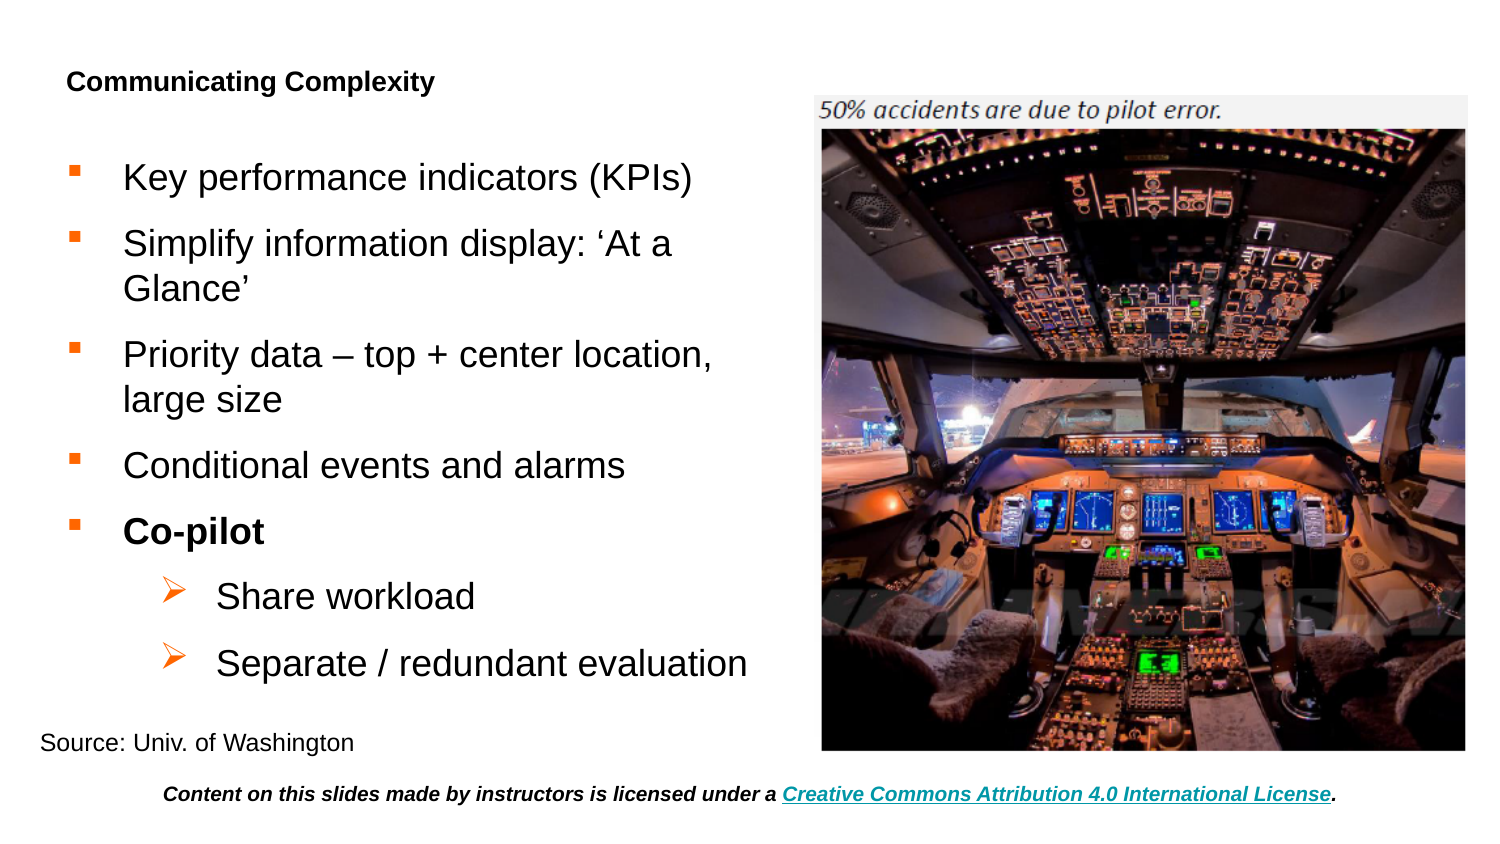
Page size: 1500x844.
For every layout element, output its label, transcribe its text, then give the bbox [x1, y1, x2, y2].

picture [813, 95, 1469, 755]
title Communicating Complexity [51, 48, 1449, 143]
text_box Source: Univ. of Washington [24, 711, 484, 773]
text_box Key performance indicators (KPIs) Simplify information display: ‘At a Glance’ Priority data – top + center location, large size Conditional events and alarms Co-pilot Share workload Separate / redundant evaluation [51, 145, 812, 762]
